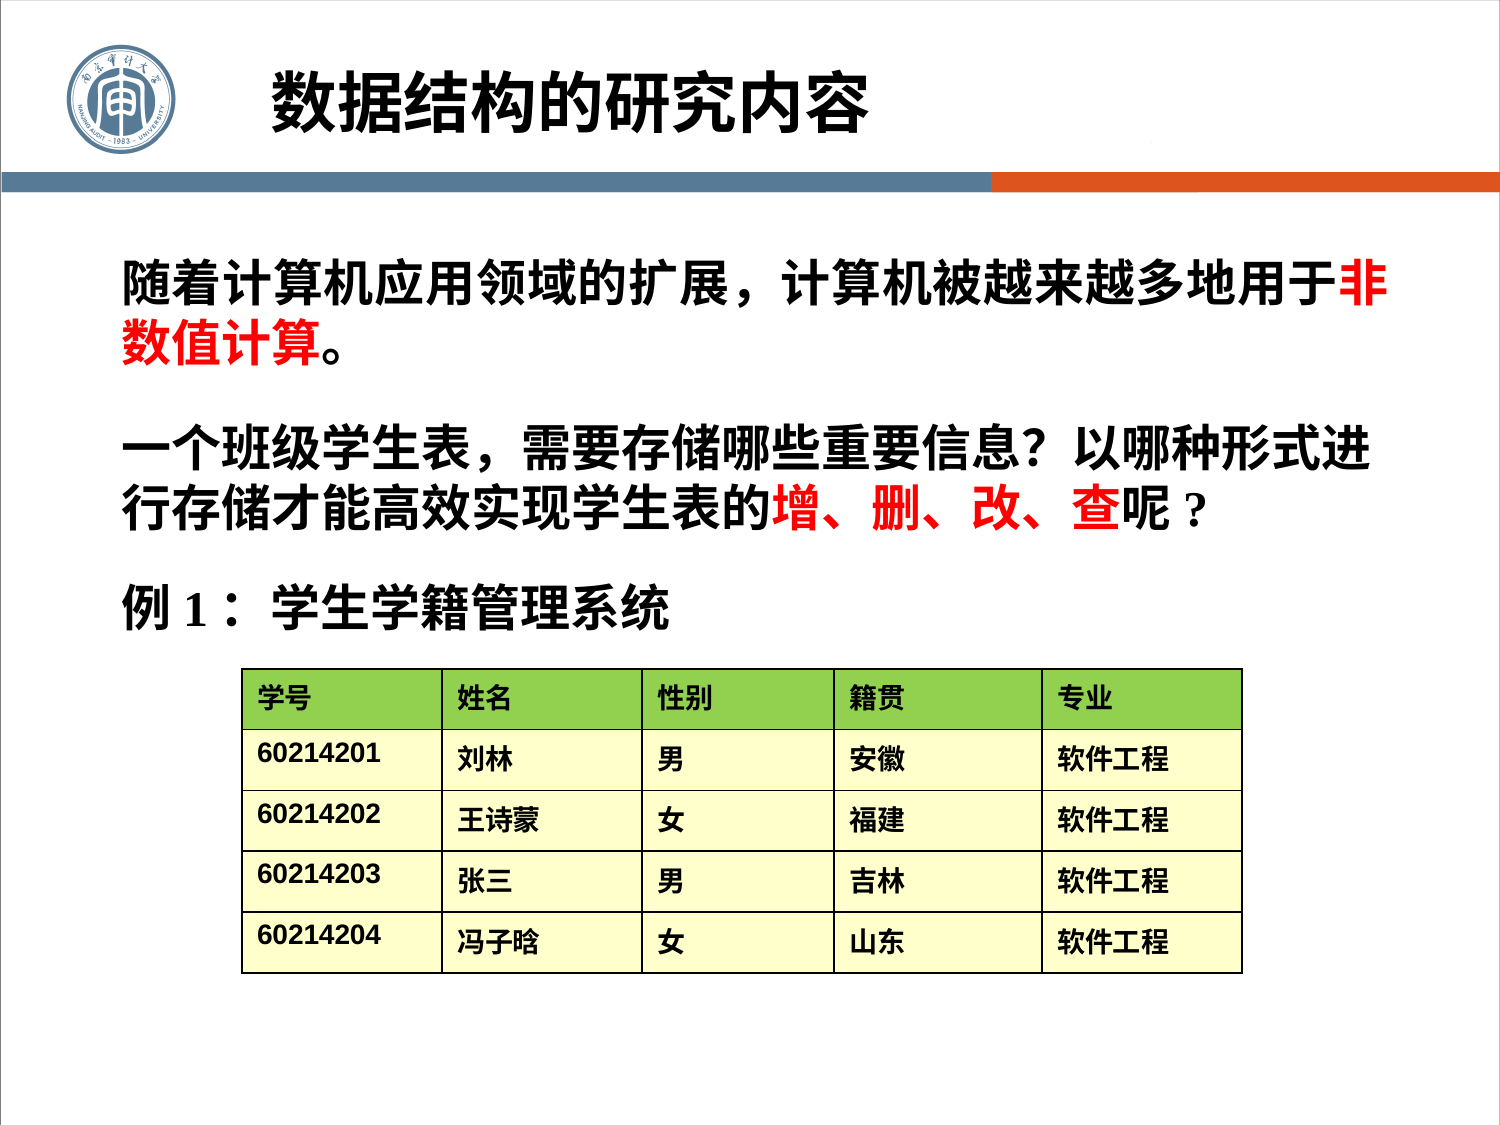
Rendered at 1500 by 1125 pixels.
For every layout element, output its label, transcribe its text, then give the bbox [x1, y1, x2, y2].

table_cell 软件工程 [1043, 852, 1241, 911]
table_header 姓名 [443, 670, 641, 729]
table_cell 60214202 [243, 791, 441, 850]
table_cell 吉林 [835, 852, 1041, 911]
table_cell 男 [643, 730, 833, 790]
text_box 一个班级学生表，需要存储哪些重要信息？以哪种形式进行存储才能高效实现学生表的增、删、改、查呢? [106, 408, 1412, 544]
picture [0, 0, 1500, 1125]
table_header 性别 [643, 670, 833, 729]
table_cell 女 [643, 913, 833, 972]
table_cell 王诗蒙 [443, 791, 641, 850]
table_header 专业 [1043, 670, 1241, 729]
table_cell 张三 [443, 852, 641, 911]
text_box 数据结构的研究内容 [255, 53, 1166, 148]
table_cell 软件工程 [1043, 913, 1241, 972]
table_header 籍贯 [835, 670, 1041, 729]
table_cell 60214204 [243, 913, 441, 972]
table_cell 女 [643, 791, 833, 850]
table_cell 福建 [835, 791, 1041, 850]
table_cell 安徽 [835, 730, 1041, 790]
table_header 学号 [243, 670, 441, 729]
table_cell 男 [643, 852, 833, 911]
table_cell 60214203 [243, 852, 441, 911]
text_box 随着计算机应用领域的扩展，计算机被越来越多地用于非数值计算。 [106, 243, 1404, 379]
text_box 例1：学生学籍管理系统 [106, 569, 780, 644]
table_cell 软件工程 [1043, 791, 1241, 850]
table_cell 冯子晗 [443, 913, 641, 972]
table_cell 山东 [835, 913, 1041, 972]
table_cell 刘林 [443, 730, 641, 790]
table_cell 软件工程 [1043, 730, 1241, 790]
table_cell 60214201 [243, 730, 441, 790]
